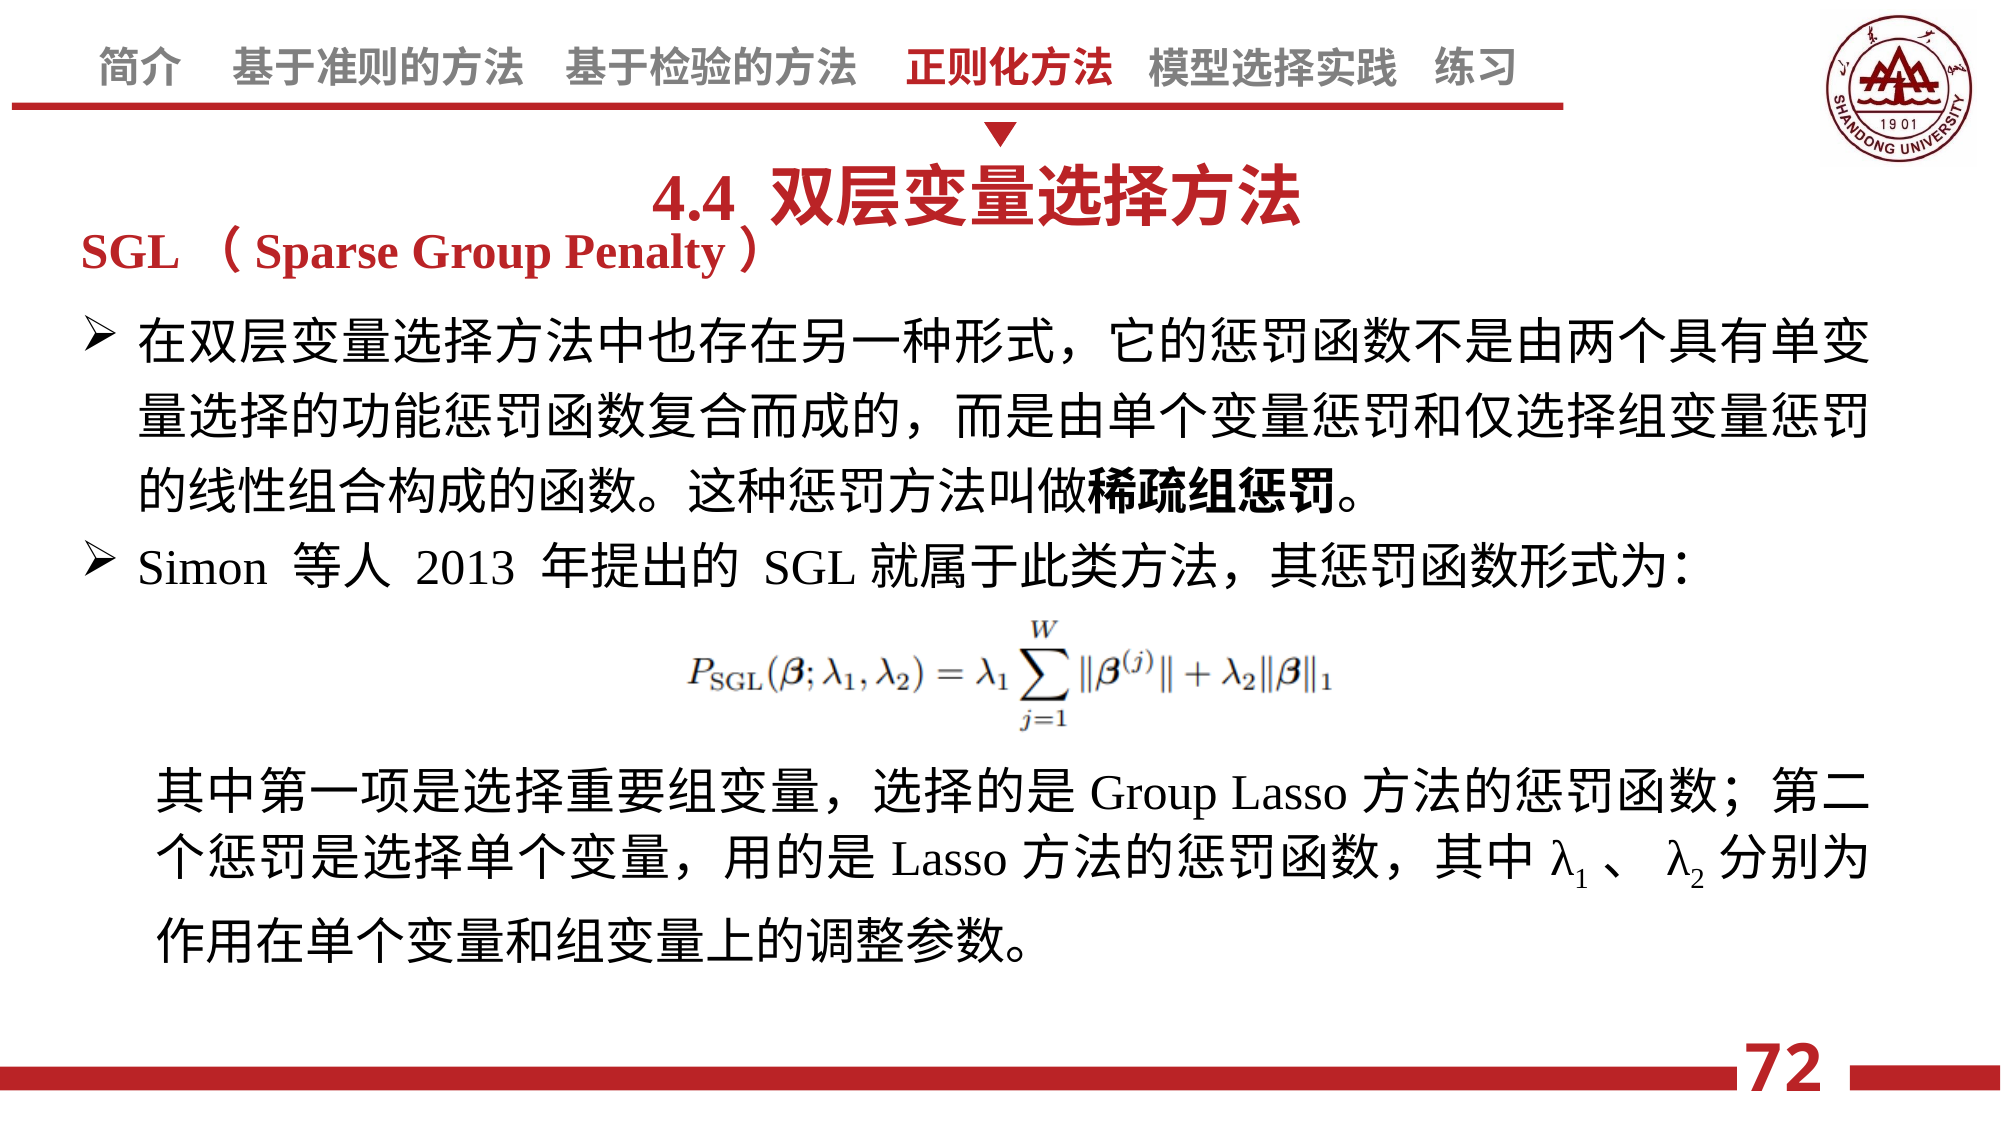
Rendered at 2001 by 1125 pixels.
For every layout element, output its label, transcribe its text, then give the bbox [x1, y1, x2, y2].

text_box 在双层变量选择方法中也存在另一种形式，它的惩罚函数不是由两个具有单变量选择的功能惩罚函数复合而成的，而是由单个变量惩罚和仅选择组变量惩罚的线性组合构成的函数。这种惩罚方法叫做稀疏组惩罚。 Simon 等人 2013 年提出的 SGL就属于此类方法，其惩罚函数形式为： 其中第一项是选择重要组变量，选择的是Group Lasso方法的惩罚函数；第二个惩罚是选择单个变量，用的是Lasso方法的惩罚函数，其中λ1、λ2分别为作用在单个变量和组变量上的调整参数。 [65, 286, 1887, 1052]
text_box 4.4 双层变量选择方法 [625, 146, 1375, 242]
picture [1820, 9, 1977, 167]
text_box SGL（Sparse Group Penalty） [65, 211, 1069, 286]
picture [654, 597, 1346, 750]
